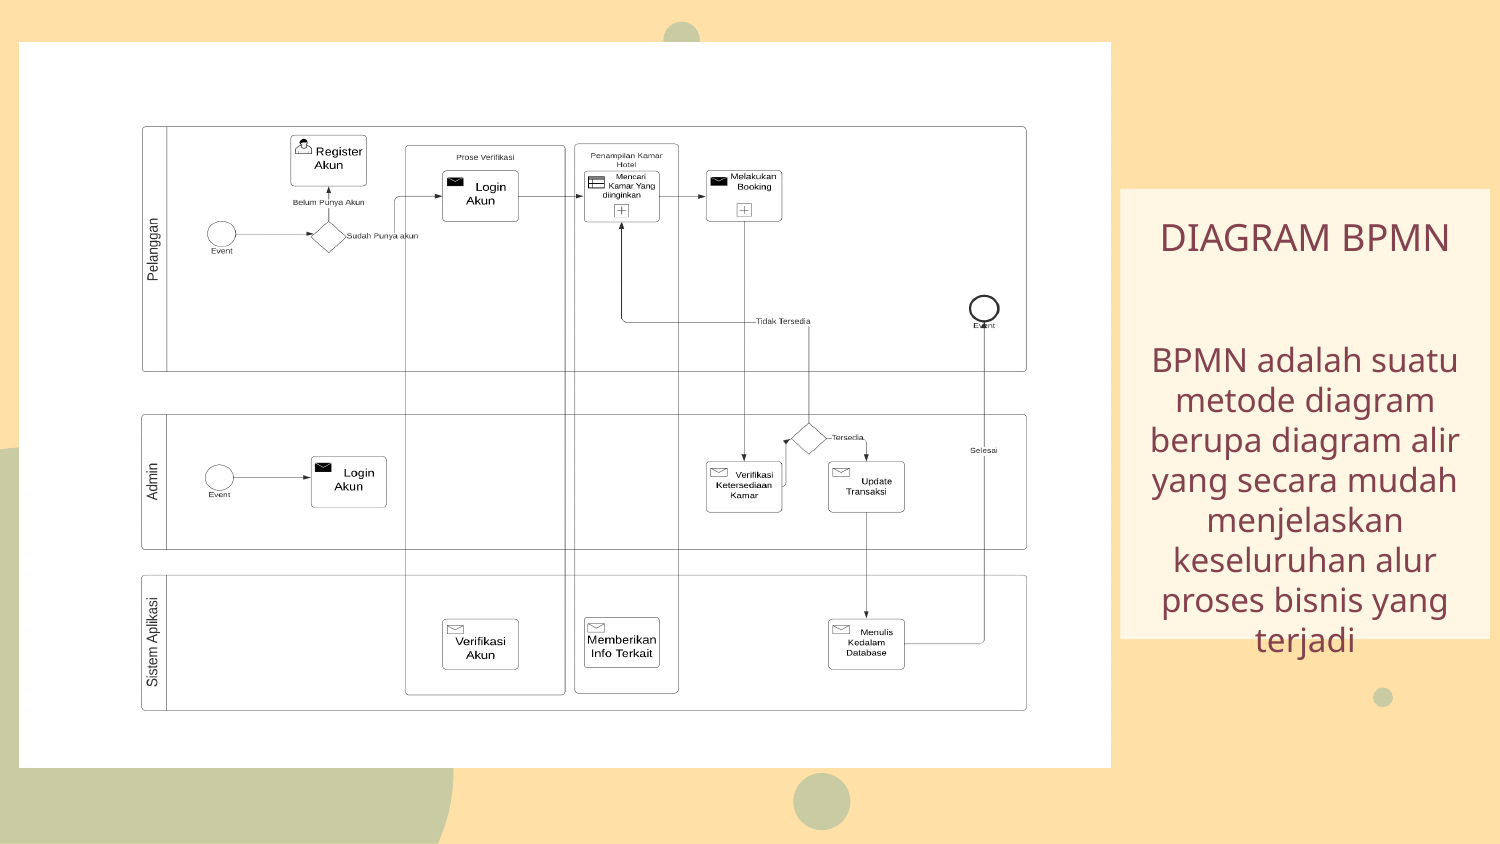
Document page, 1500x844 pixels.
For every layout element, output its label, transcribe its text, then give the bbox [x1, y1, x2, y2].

list DIAGRAM BPMN BPMN adalah suatu metode diagram berupa diagram alir yang secara mudah menjelaskan keseluruhan alur proses bisnis yang terjadi [1116, 199, 1500, 527]
text_box [1120, 188, 1490, 199]
picture [18, 42, 1111, 769]
text_box [1120, 527, 1490, 640]
